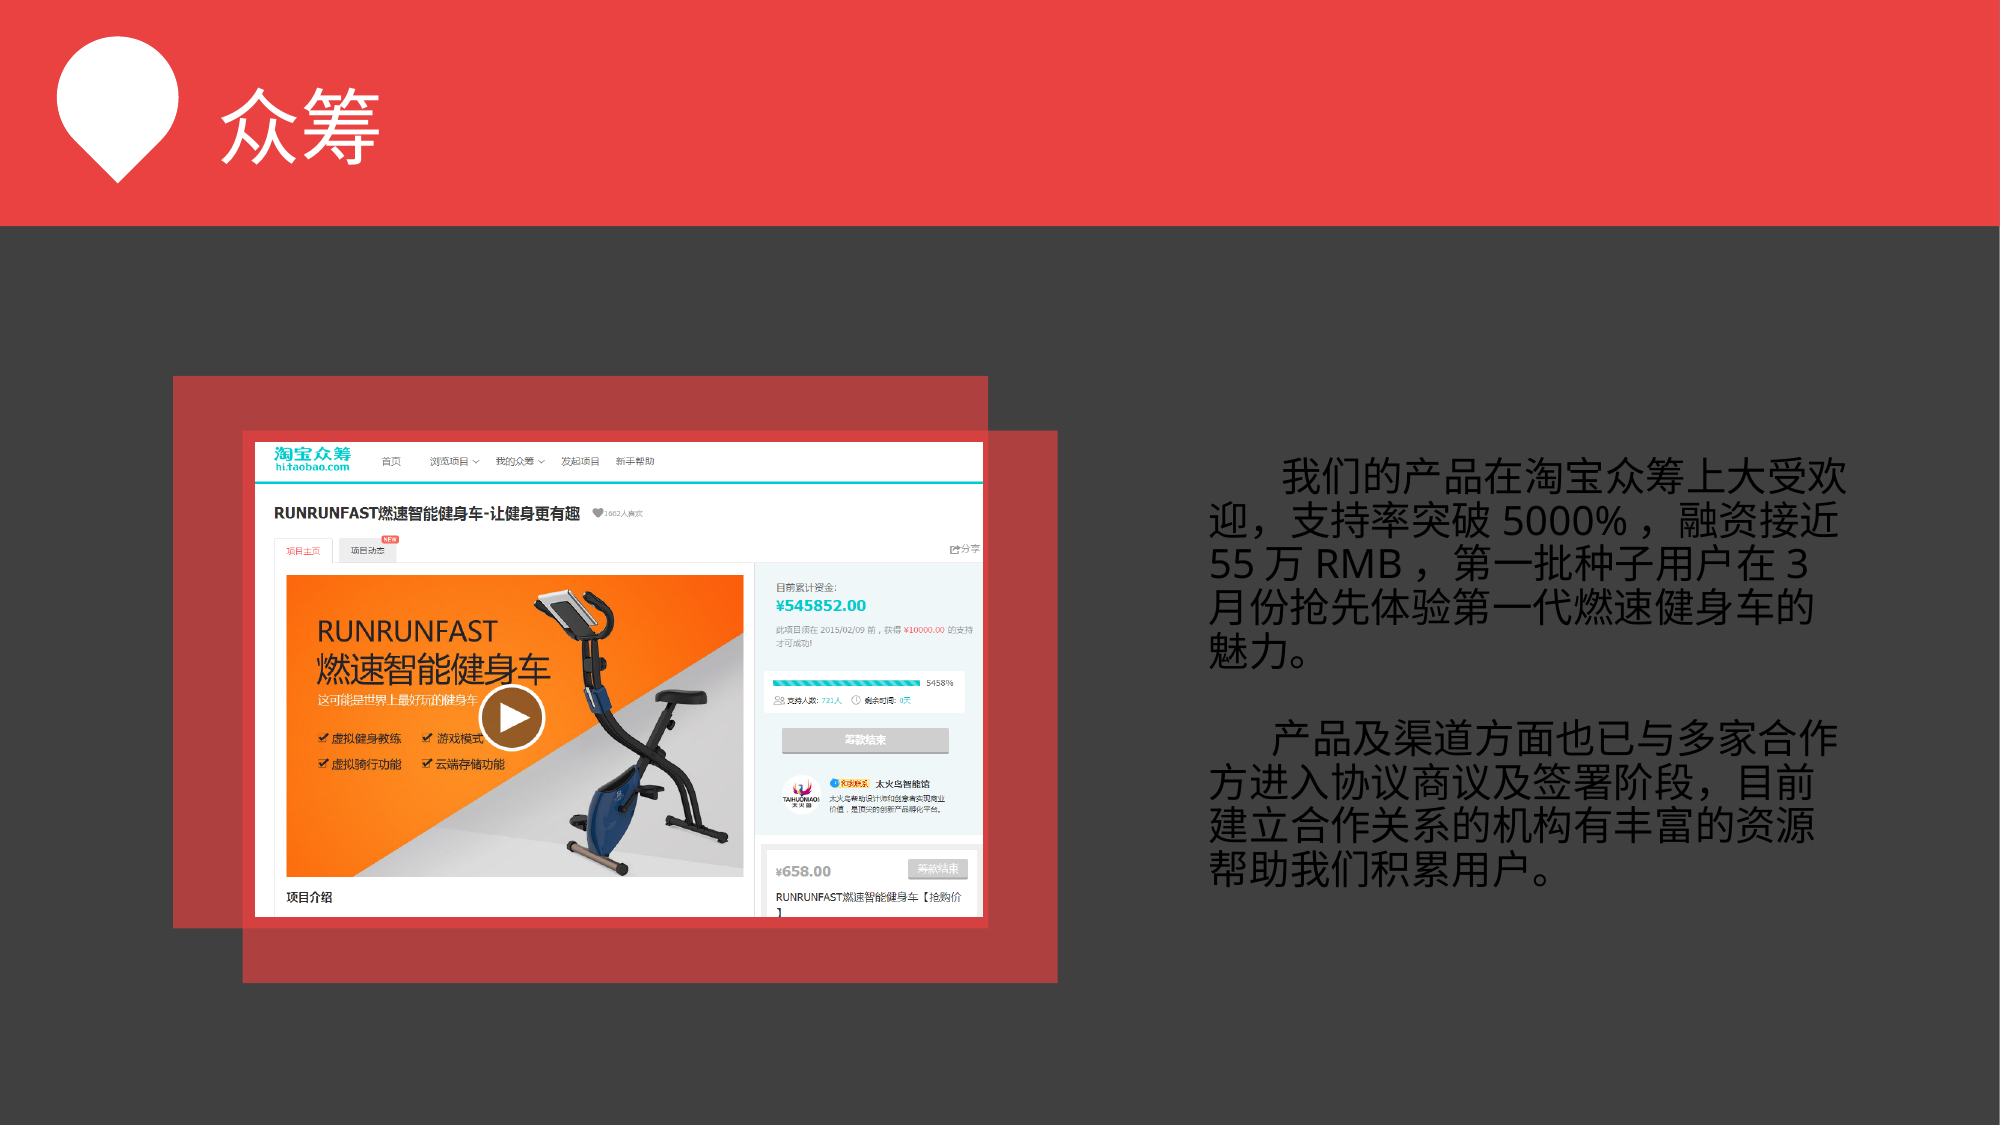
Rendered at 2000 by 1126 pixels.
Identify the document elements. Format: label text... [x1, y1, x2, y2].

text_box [0, 0, 2000, 227]
picture [255, 442, 983, 917]
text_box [172, 375, 1058, 984]
title 我们的产品在淘宝众筹上大受欢迎，支持率突破5000%，融资接近55万RMB，第一批种子用户在3月份抢先体验第一代燃速健身车的魅力。 产品及渠道方面也已与多家合作方进入协议商议及签署阶段，目前建立合作关系的机构有丰富的资源帮助我们积累用户。 [1188, 444, 1870, 906]
